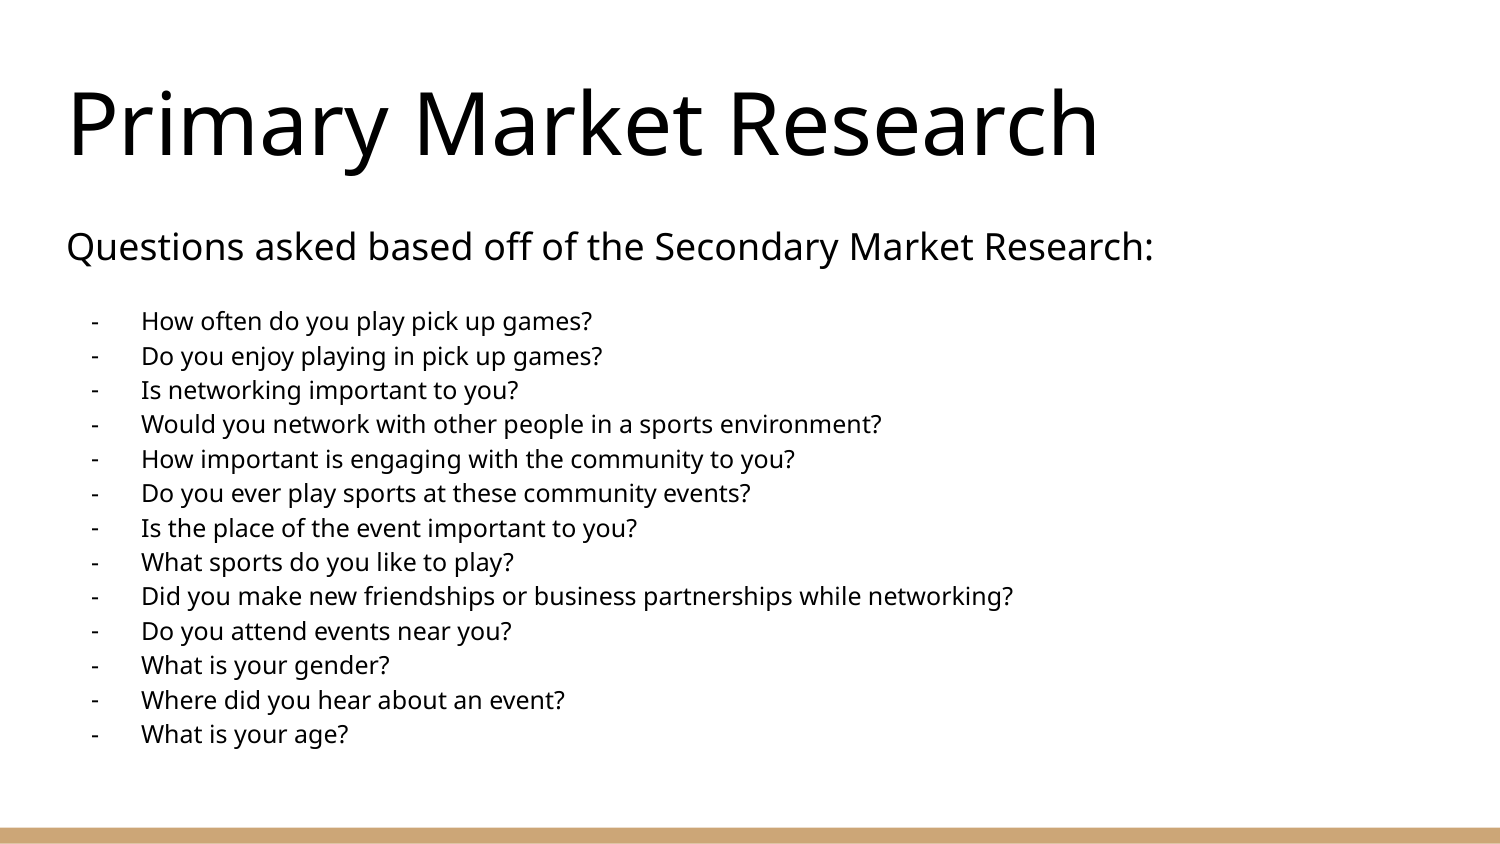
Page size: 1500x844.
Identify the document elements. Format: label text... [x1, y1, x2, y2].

list Questions asked based off of the Secondary Market Research: How often do you play pick up games? Do you enjoy playing in pick up games? Is networking important to you? Would you network with other people in a sports environment? How important is engaging with the community to you? Do you ever play sports at these community events? Is the place of the event important to you? What sports do you like to play? Did you make new friendships or business partnerships while networking? Do you attend events near you? What is your gender? Where did you hear about an event? What is your age? [51, 200, 1449, 752]
title Primary Market Research [51, 51, 1449, 189]
